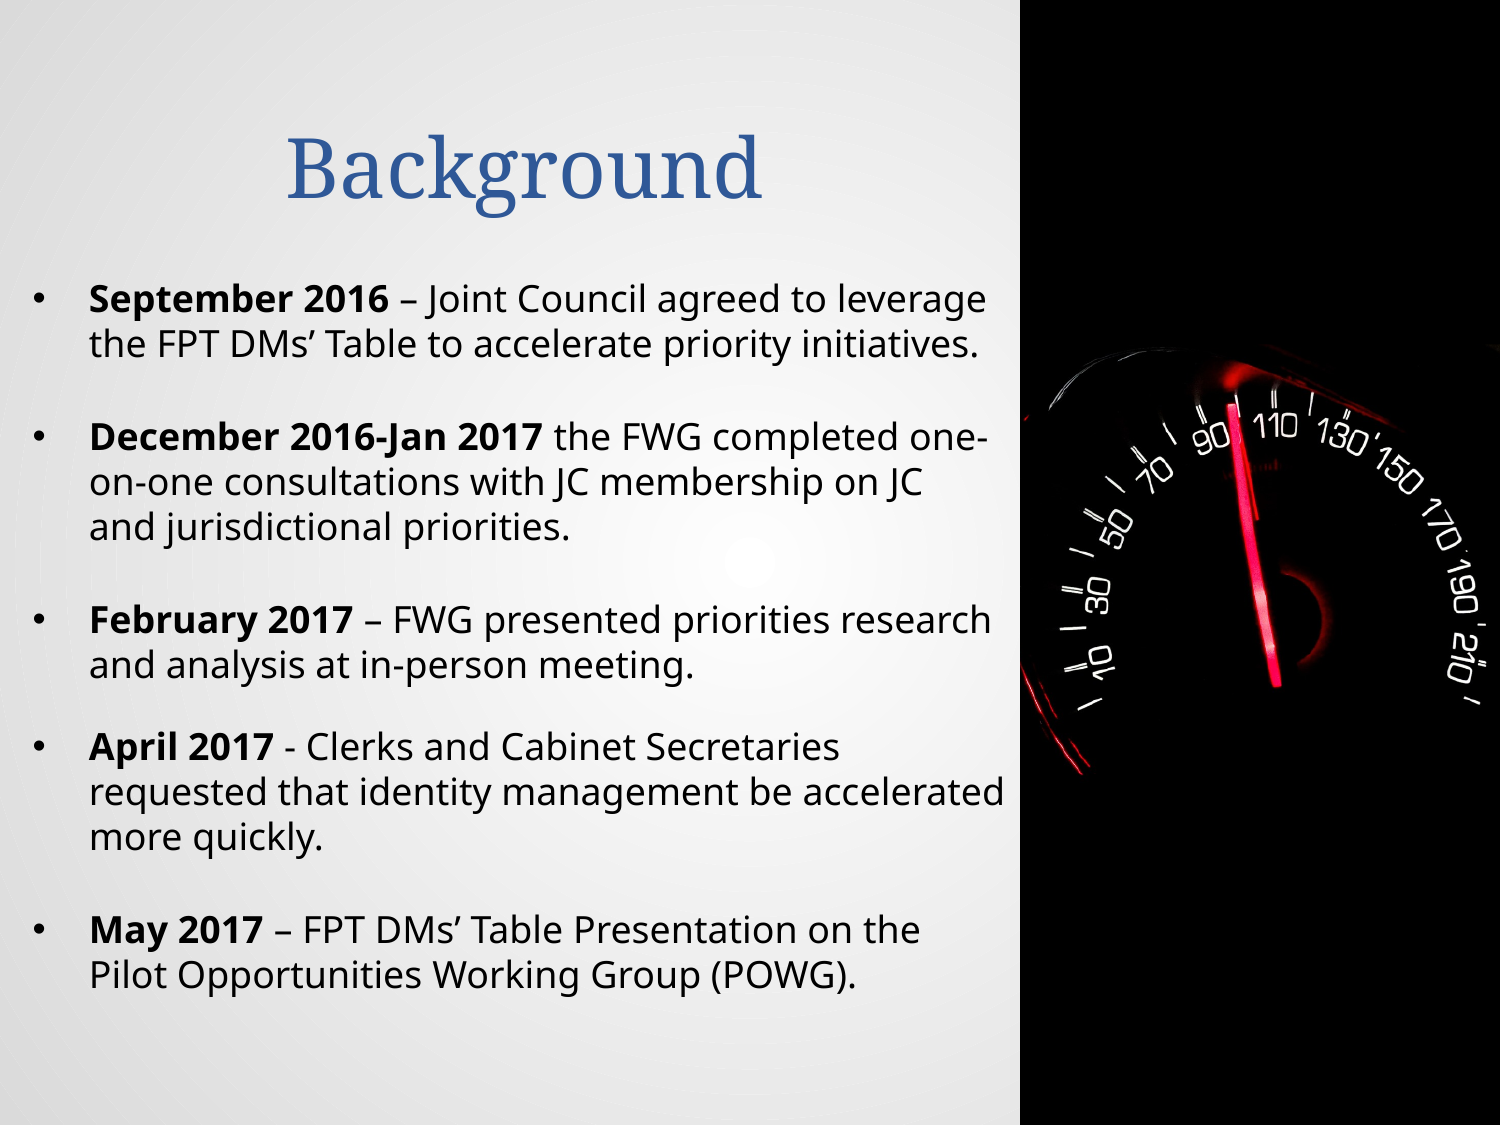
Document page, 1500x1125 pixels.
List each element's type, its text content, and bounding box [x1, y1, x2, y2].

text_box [1019, 0, 1500, 1125]
title Background [29, 0, 1014, 223]
list September 2016 – Joint Council agreed to leverage the FPT DMs’ Table to accelerate priority initiatives. December 2016-Jan 2017 the FWG completed one-on-one consultations with JC membership on JC and jurisdictional priorities. February 2017 – FWG presented priorities research and analysis at in-person meeting. April 2017 - Clerks and Cabinet Secretaries requested that identity management be accelerated more quickly. May 2017 – FPT DMs’ Table Presentation on the Pilot Opportunities Working Group (POWG). [17, 267, 1014, 1083]
